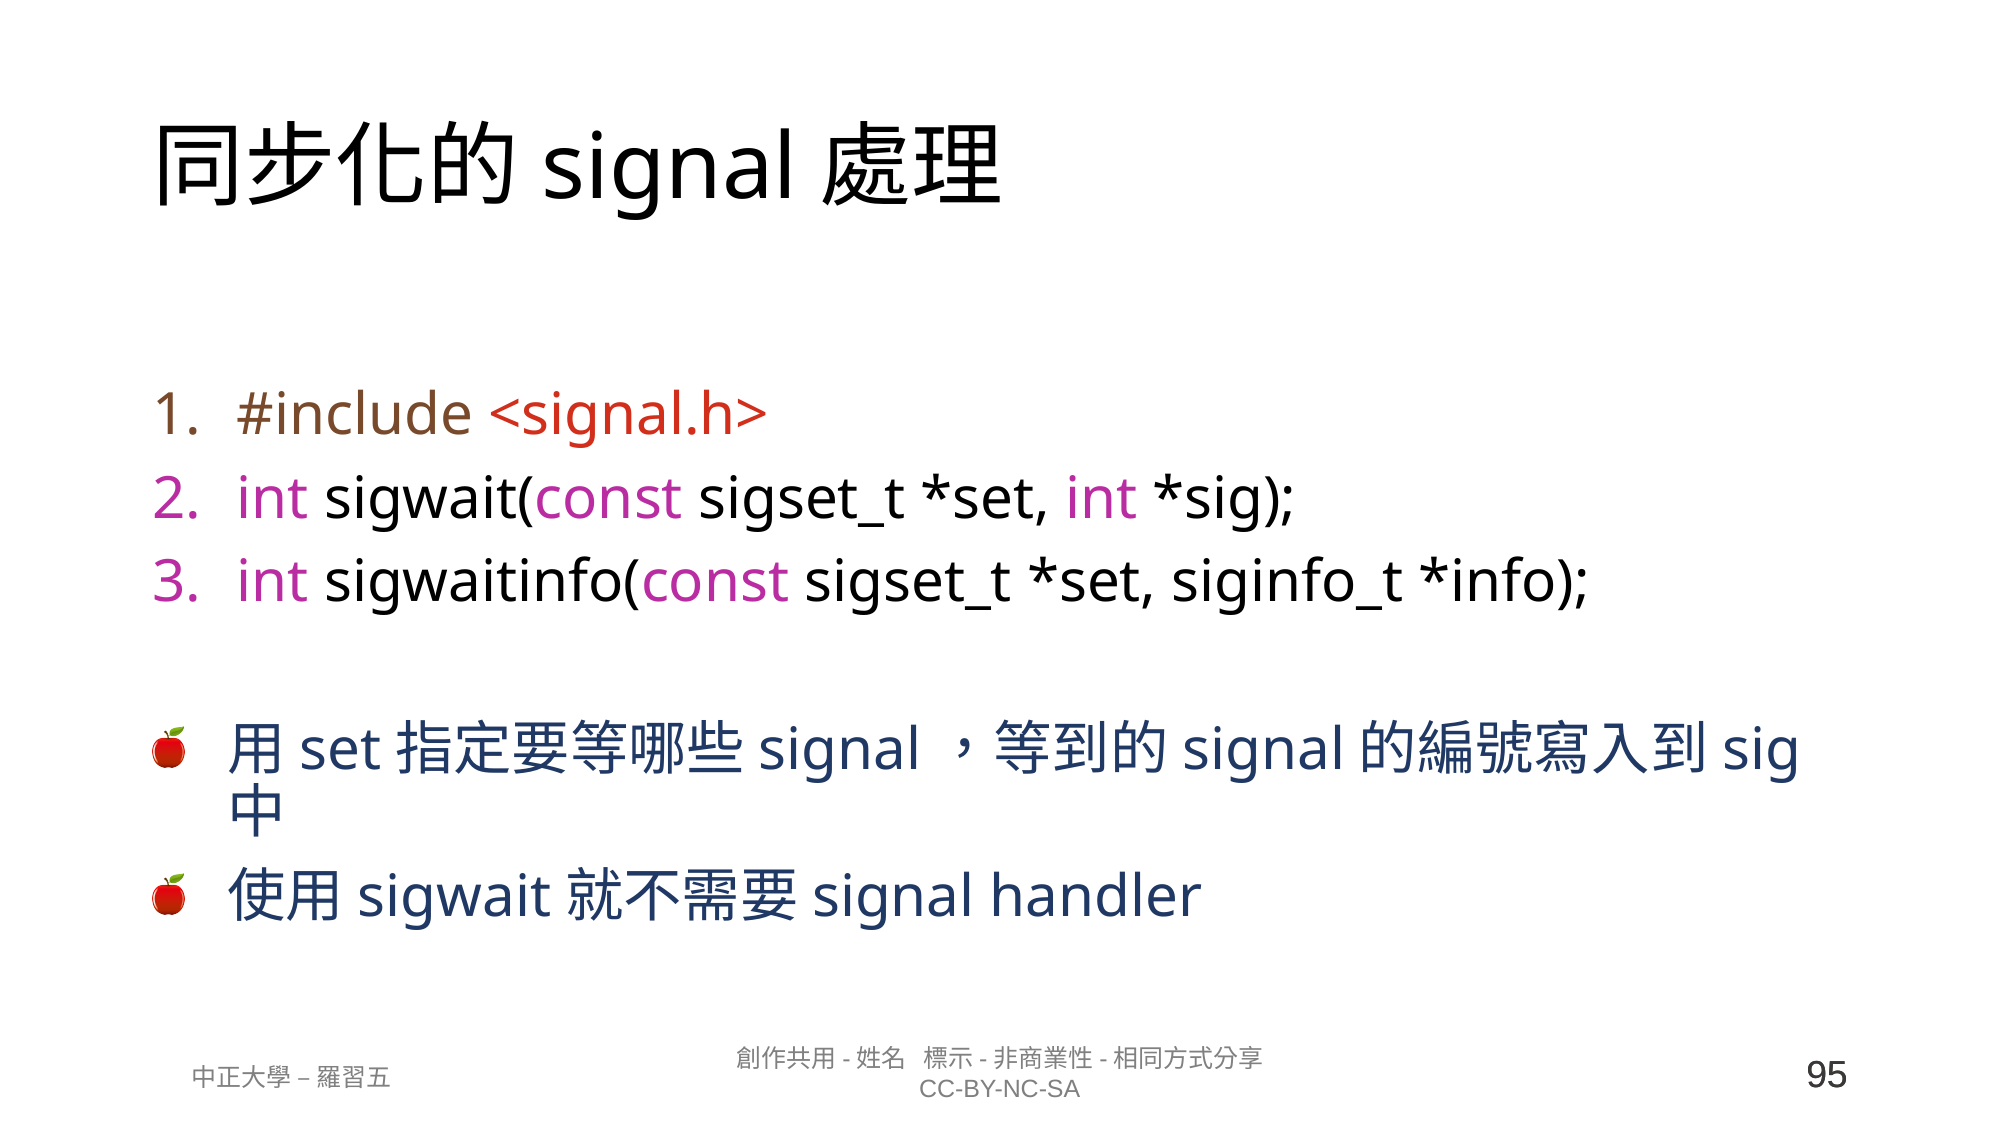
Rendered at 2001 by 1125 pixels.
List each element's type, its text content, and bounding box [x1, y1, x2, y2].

picture [152, 873, 194, 915]
list #include <signal.h> int sigwait(const sigset_t *set, int *sig); int sigwaitinfo(const sigset_t *set, siginfo_t *info); 用set指定要等哪些signal，等到的signal的編號寫入到sig中 使用sigwait就不需要signal handler [137, 299, 1863, 1014]
title 同步化的signal處理 [137, 59, 1863, 278]
picture [152, 726, 194, 768]
